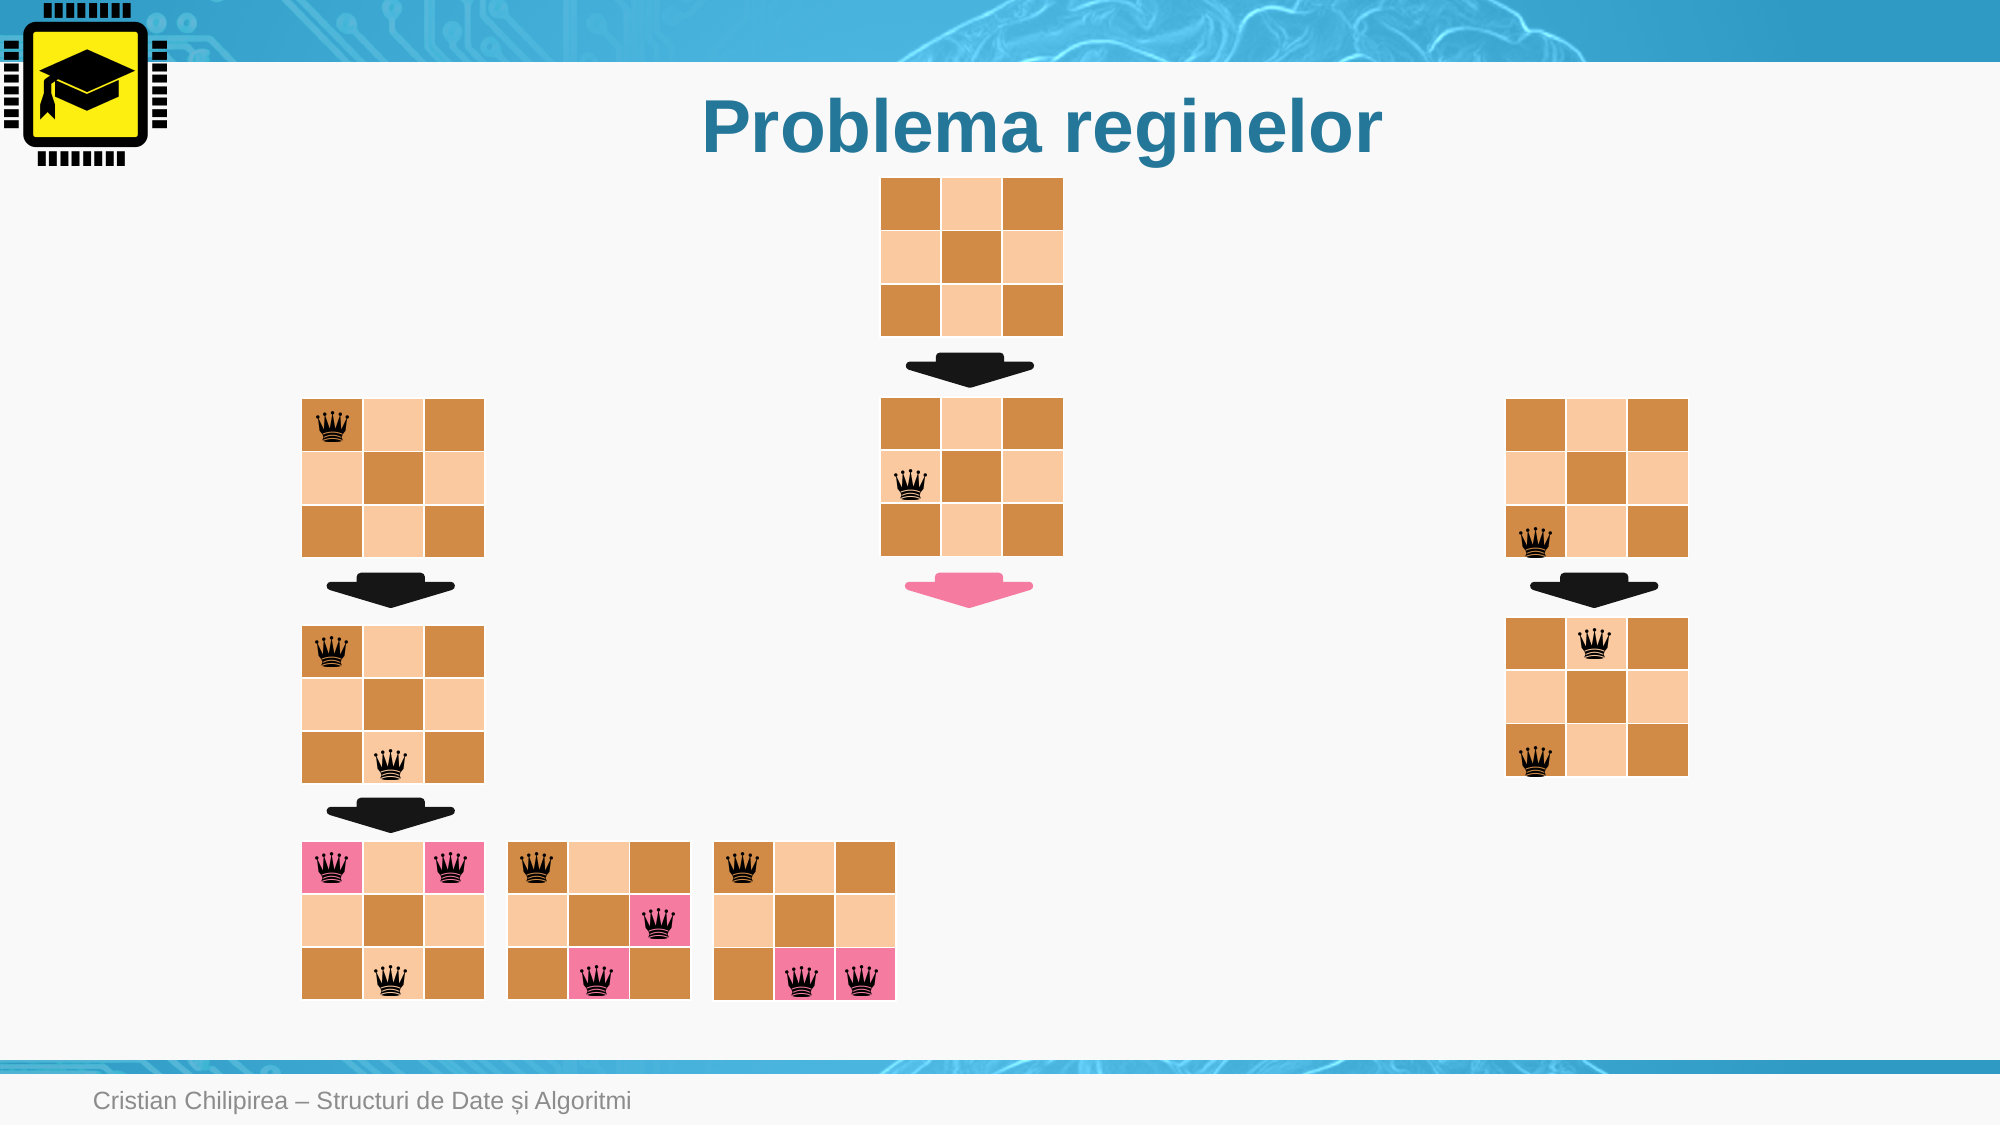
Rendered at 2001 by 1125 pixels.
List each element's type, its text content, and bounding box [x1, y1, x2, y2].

table_header [1003, 398, 1063, 449]
table_header [302, 626, 362, 677]
picture [0, 1060, 2000, 1074]
table_cell [942, 504, 1001, 556]
picture [726, 852, 759, 883]
table_cell [425, 732, 484, 783]
table_header [942, 398, 1001, 449]
table_cell [1506, 506, 1565, 557]
table_header [425, 842, 484, 893]
table_cell [942, 231, 1001, 283]
picture [316, 411, 349, 442]
table_cell [302, 452, 362, 504]
table_cell [569, 948, 629, 999]
table_cell [302, 732, 362, 783]
table_header [1628, 399, 1688, 451]
table_header [302, 842, 362, 893]
table_header [881, 398, 940, 449]
table_header [1567, 618, 1626, 669]
picture [845, 965, 878, 996]
table_header [508, 842, 567, 893]
table_cell [1628, 724, 1688, 776]
table_cell [942, 285, 1001, 336]
text_box [330, 576, 451, 604]
table_cell [714, 948, 773, 1000]
table_header [1003, 178, 1063, 230]
table_header [942, 178, 1001, 230]
picture [520, 852, 553, 883]
table_cell [1567, 671, 1626, 723]
picture [894, 469, 927, 500]
table_cell [1567, 452, 1626, 504]
table_cell [569, 895, 629, 946]
picture [315, 852, 348, 883]
table_header [775, 842, 834, 893]
text_box [909, 576, 1030, 604]
table_header [425, 399, 484, 451]
footer Cristian Chilipirea – Structuri de Date și Algoritmi [77, 1073, 1338, 1125]
table_cell [302, 506, 362, 557]
table_cell [1003, 451, 1063, 502]
table_cell [364, 948, 423, 999]
table_header [364, 399, 423, 451]
table_header [1506, 399, 1565, 451]
table_header [425, 626, 484, 677]
table_cell [1567, 506, 1626, 557]
table_cell [714, 895, 773, 947]
table_cell [425, 679, 484, 730]
picture [785, 966, 818, 997]
table_cell [881, 451, 940, 502]
table_cell [425, 948, 484, 999]
table_cell [1628, 452, 1688, 504]
picture [1519, 527, 1552, 558]
table_cell [836, 895, 895, 947]
table_cell [942, 451, 1001, 502]
table_cell [775, 895, 834, 947]
table_cell [302, 679, 362, 730]
table_cell [630, 948, 690, 999]
table_header [836, 842, 895, 893]
title Problema reginelor [170, 76, 1915, 180]
table_cell [1628, 671, 1688, 723]
table_cell [1567, 724, 1626, 776]
table_cell [1003, 285, 1063, 336]
table_header [364, 626, 423, 677]
text_box [1534, 576, 1655, 604]
table_cell [364, 679, 423, 730]
picture [374, 749, 407, 781]
table_cell [364, 452, 423, 504]
table_cell [881, 504, 940, 556]
table_cell [425, 506, 484, 557]
picture [374, 965, 407, 996]
picture [580, 965, 613, 996]
table_cell [364, 732, 423, 783]
table_header [881, 178, 940, 230]
table_header [302, 399, 362, 451]
table_header [1628, 618, 1688, 669]
table_cell [1003, 231, 1063, 283]
table_header [569, 842, 629, 893]
picture [434, 852, 467, 883]
text_box [909, 356, 1030, 384]
table_header [630, 842, 690, 893]
table_cell [881, 285, 940, 336]
picture [1519, 746, 1552, 777]
table_cell [302, 895, 362, 946]
picture [0, 0, 2000, 166]
table_cell [1506, 452, 1565, 504]
table_cell [881, 231, 940, 283]
picture [642, 908, 675, 939]
text_box [330, 801, 451, 829]
picture [1578, 628, 1611, 659]
table_header [1506, 618, 1565, 669]
table_cell [364, 506, 423, 557]
table_cell [775, 948, 834, 1000]
table_cell [630, 895, 690, 946]
table_header [1567, 399, 1626, 451]
table_header [714, 842, 773, 893]
table_cell [425, 452, 484, 504]
picture [315, 636, 348, 667]
table_cell [364, 895, 423, 946]
table_cell [1628, 506, 1688, 557]
table_cell [1506, 724, 1565, 776]
table_cell [836, 948, 895, 1000]
table_cell [1506, 671, 1565, 723]
table_cell [508, 895, 567, 946]
table_header [364, 842, 423, 893]
table_cell [302, 948, 362, 999]
table_cell [508, 948, 567, 999]
table_cell [1003, 504, 1063, 556]
table_cell [425, 895, 484, 946]
